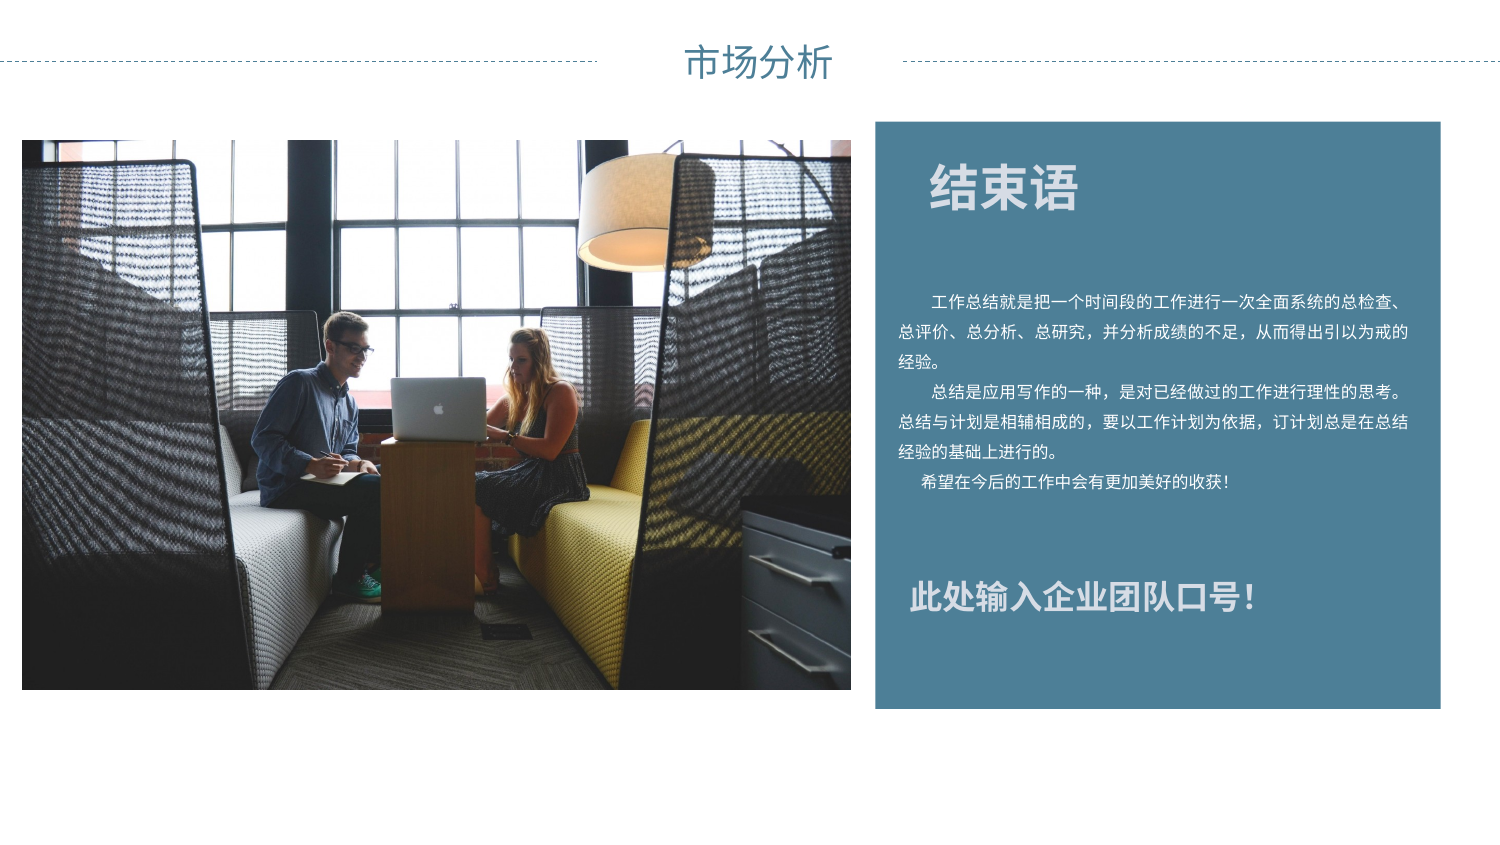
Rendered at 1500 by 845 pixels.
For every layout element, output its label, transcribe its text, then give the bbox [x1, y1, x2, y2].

picture [22, 140, 851, 690]
text_box 工作总结就是把一个时间段的工作进行一次全面系统的总检查、总评价、总分析、总研究，并分析成绩的不足，从而得出引以为戒的经验。 总结是应用写作的一种，是对已经做过的工作进行理性的思考。总结与计划是相辅相成的，要以工作计划为依据，订计划总是在总结经验的基础上进行的。 希望在今后的工作中会有更加美好的收获！ [883, 274, 1425, 499]
text_box [874, 121, 1442, 710]
text_box 结束语 [886, 147, 1123, 225]
text_box 此处输入企业团队口号！ [894, 568, 1291, 624]
